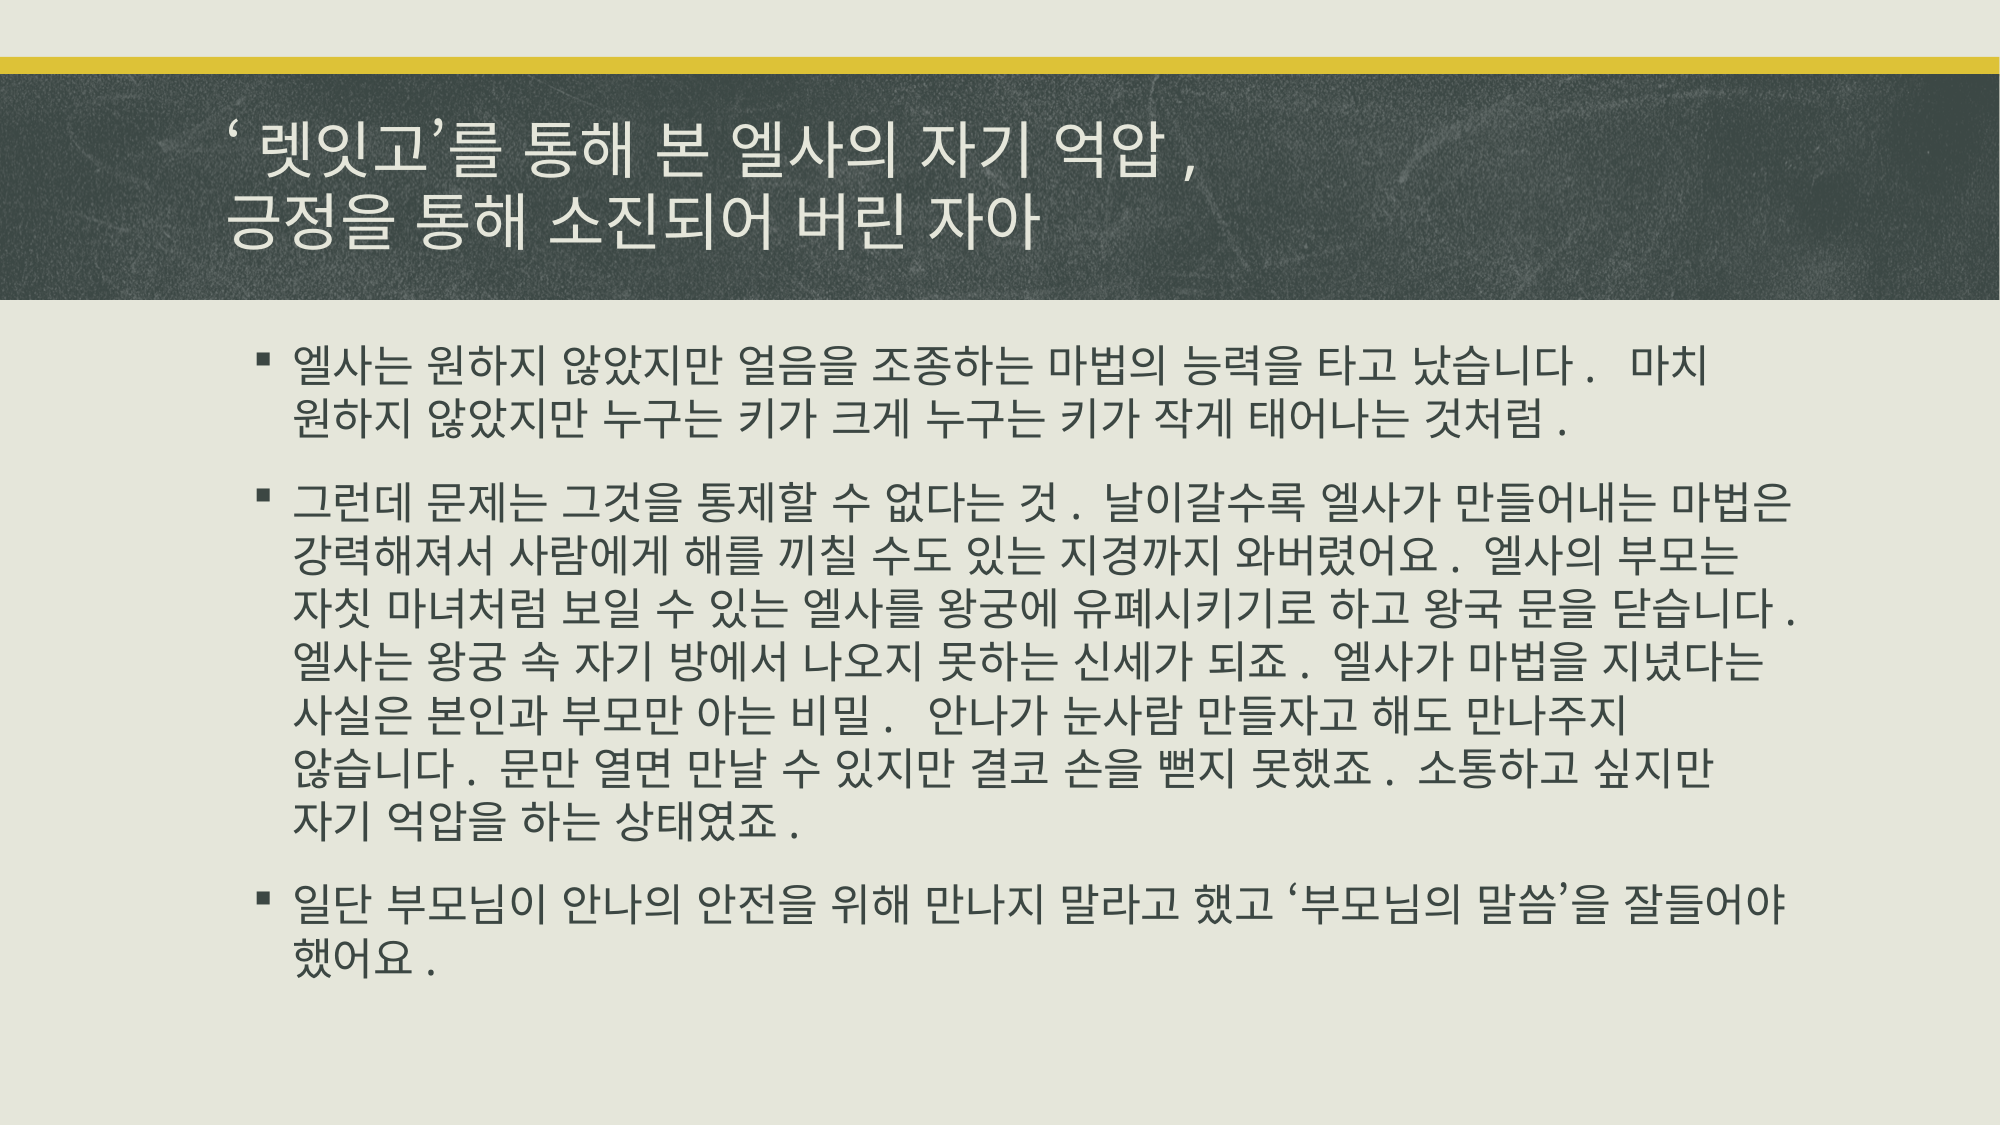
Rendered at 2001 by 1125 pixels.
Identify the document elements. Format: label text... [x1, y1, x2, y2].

title ‘렛잇고’를 통해 본 엘사의 자기 억압, 긍정을 통해 소진되어 버린 자아 [210, 76, 1790, 300]
picture [0, 74, 2000, 300]
list 엘사는 원하지 않았지만 얼음을 조종하는 마법의 능력을 타고 났습니다. 마치 원하지 않았지만 누구는 키가 크게 누구는 키가 작게 태어나는 것처럼. 그런데 문제는 그것을 통제할 수 없다는 것. 날이갈수록 엘사가 만들어내는 마법은 강력해져서 사람에게 해를 끼칠 수도 있는 지경까지 와버렸어요. 엘사의 부모는 자칫 마녀처럼 보일 수 있는 엘사를 왕궁에 유폐시키기로 하고 왕국 문을 닫습니다. 엘사는 왕궁 속 자기 방에서 나오지 못하는 신세가 되죠. 엘사가 마법을 지녔다는 사실은 본인과 부모만 아는 비밀. 안나가 눈사람 만들자고 해도 만나주지 않습니다. 문만 열면 만날 수 있지만 결코 손을 뻗지 못했죠. 소통하고 싶지만 자기 억압을 하는 상태였죠. 일단 부모님이 안나의 안전을 위해 만나지 말라고 했고 ‘부모님의 말씀’을 잘들어야 했어요. [238, 330, 1814, 993]
